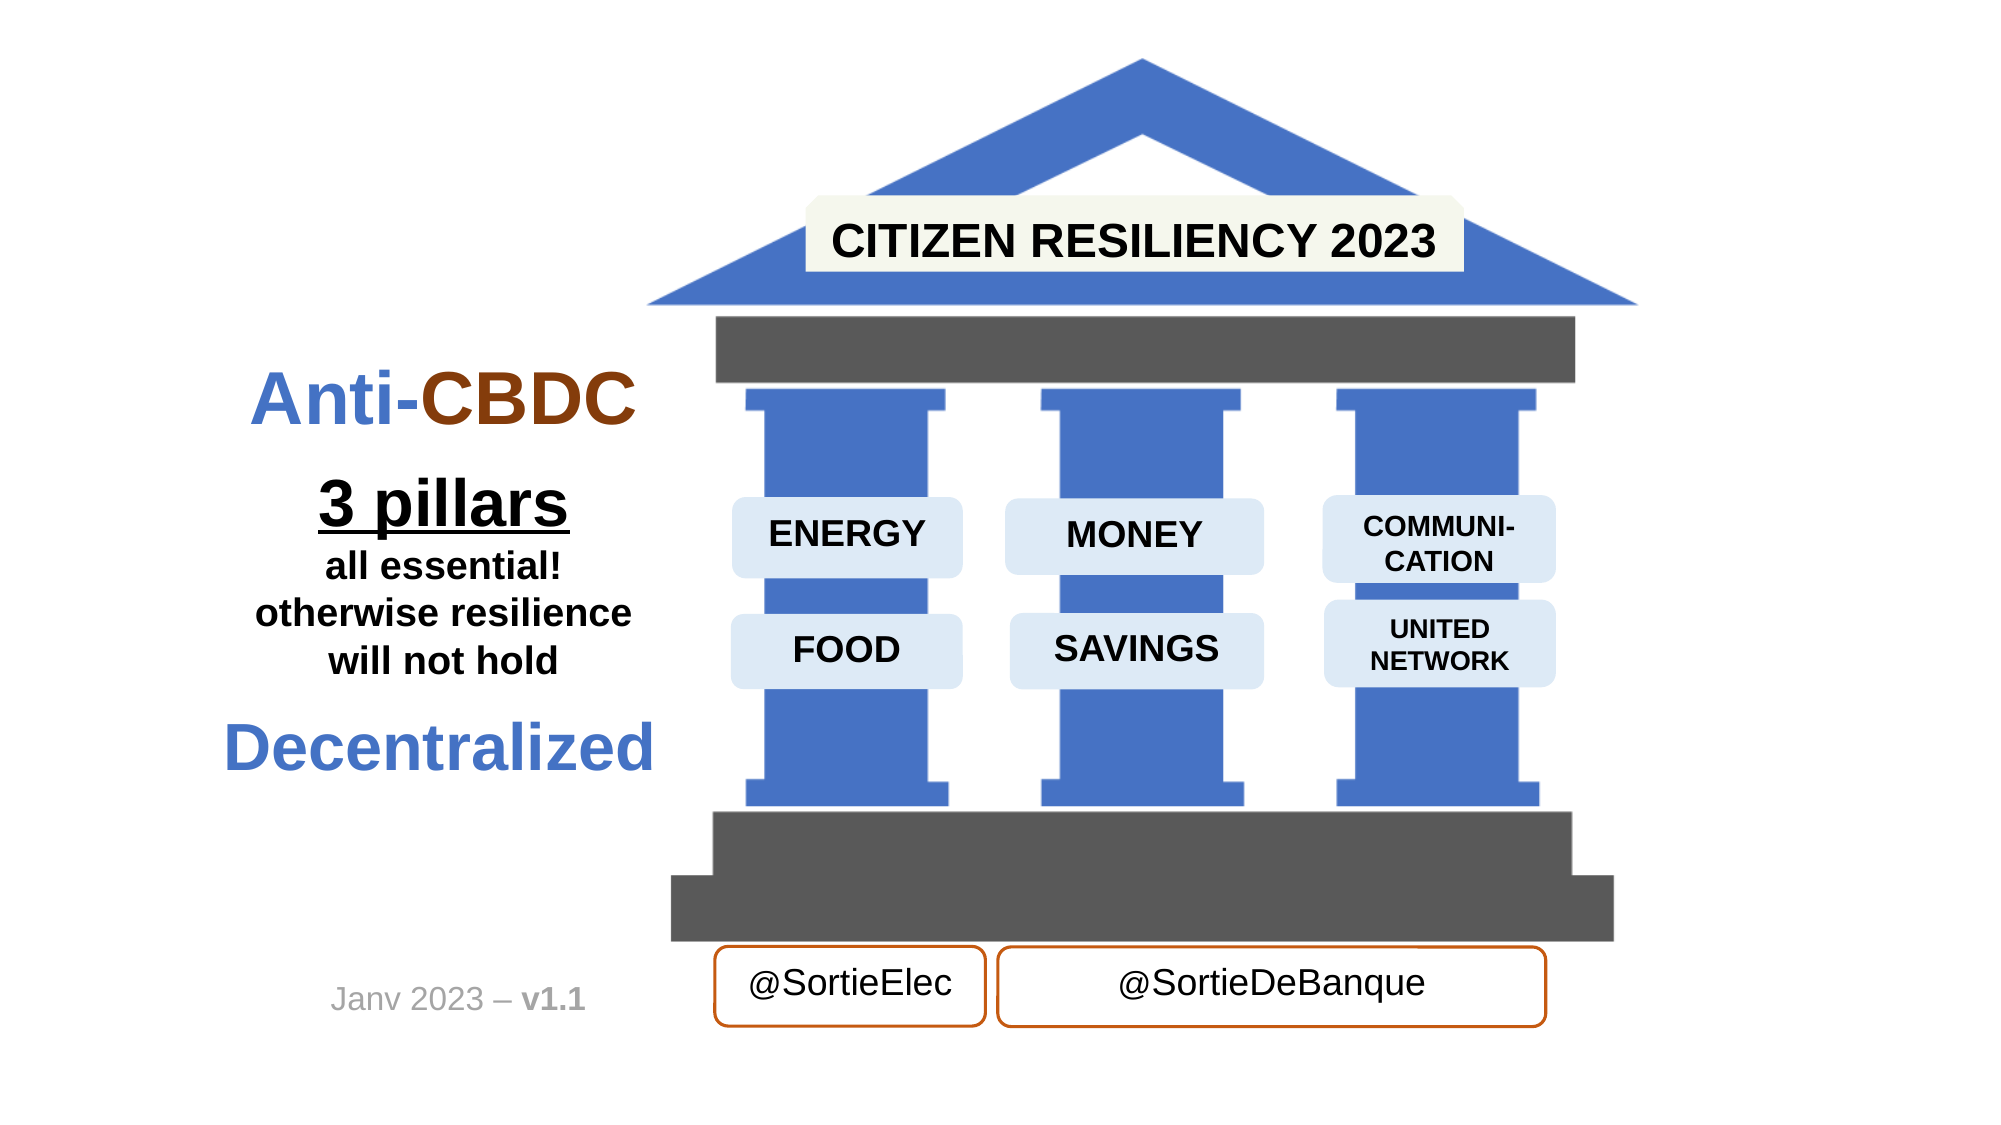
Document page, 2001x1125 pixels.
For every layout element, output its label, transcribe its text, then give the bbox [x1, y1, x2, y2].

text_box Janv 2023 – v1.1 [306, 955, 623, 1045]
text_box 3 pillars all essential! otherwise resilience will not hold [234, 452, 639, 690]
text_box Decentralized [198, 696, 639, 791]
picture [644, 770, 1640, 944]
text_box @SortieDeBanque [997, 952, 1546, 1027]
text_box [644, 57, 1640, 770]
text_box Anti-CBDC [202, 342, 639, 448]
text_box @SortieElec [714, 952, 986, 1027]
